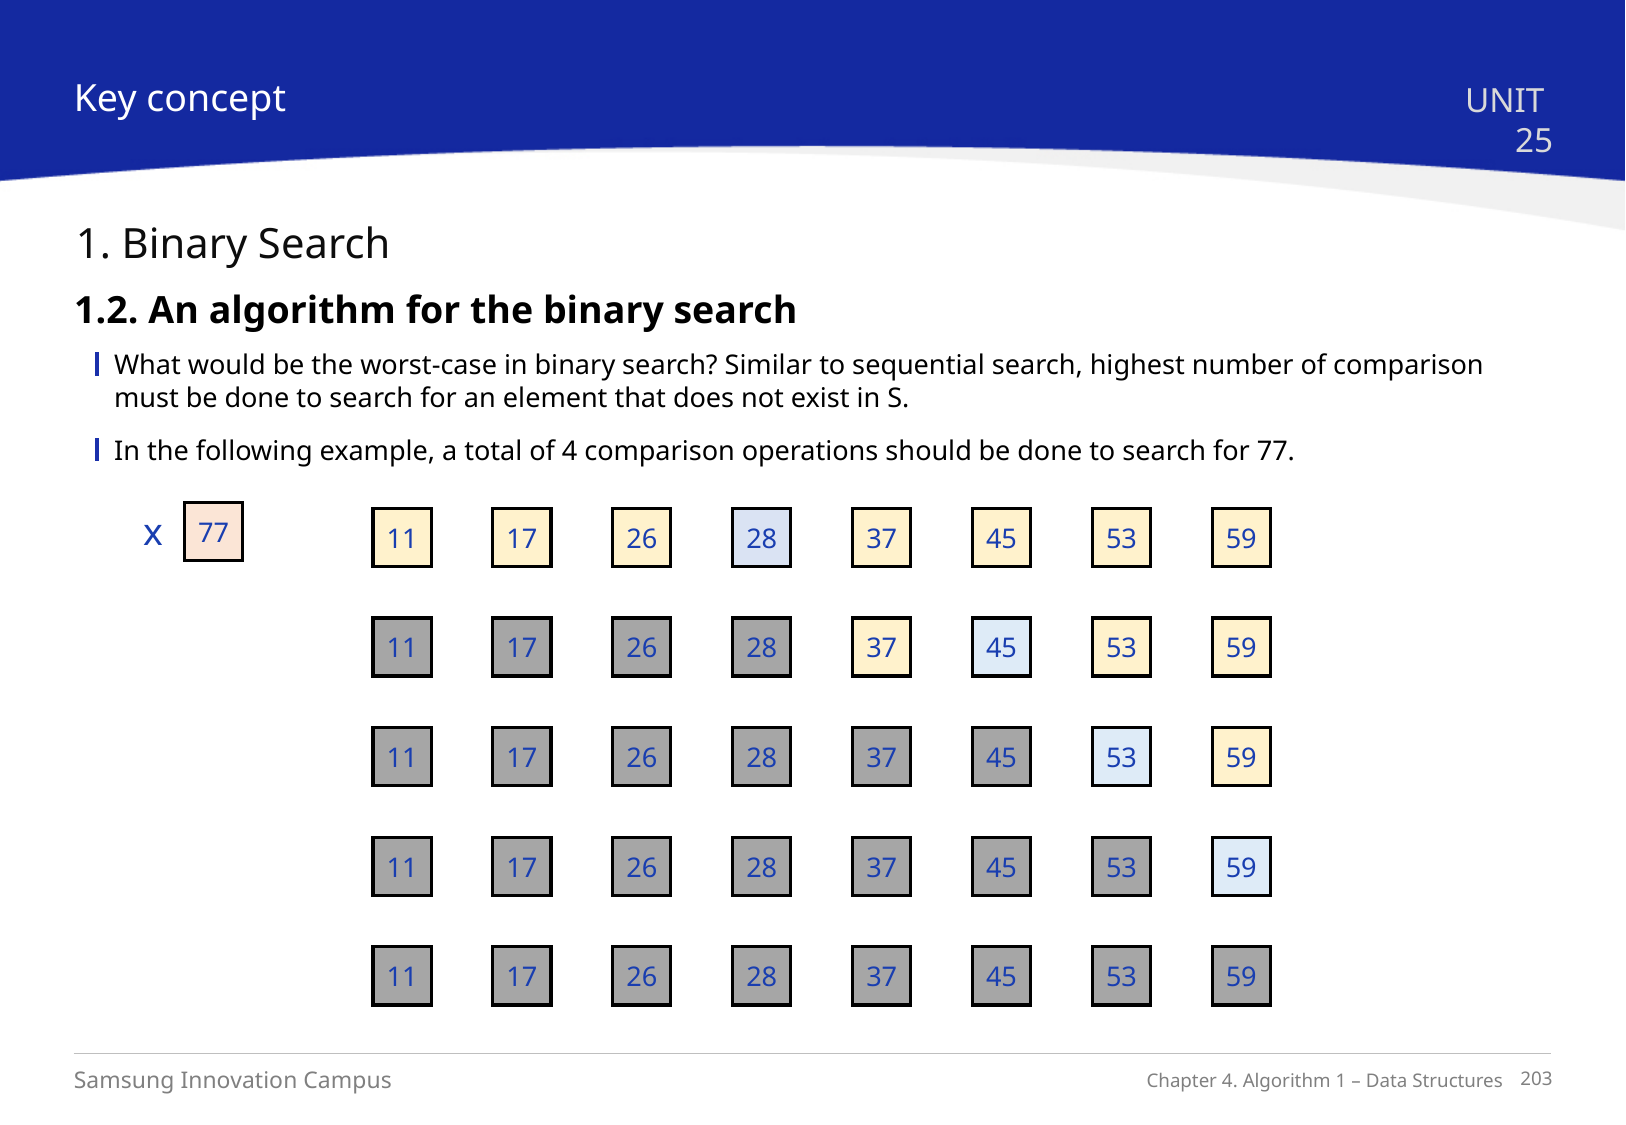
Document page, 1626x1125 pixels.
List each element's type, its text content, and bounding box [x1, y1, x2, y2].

picture [0, 0, 1625, 1125]
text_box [59, 216, 1554, 339]
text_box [128, 500, 1271, 1005]
text_box Key concept [73, 73, 981, 120]
text_box UNIT 25 [1422, 78, 1554, 159]
text_box What would be the worst-case in binary search? Similar to sequential search, highest number of comparison must be done to search for an element that does not exist in S. In the following example, a total of 4 comparison operations should be done to search for 77. [94, 346, 1554, 467]
